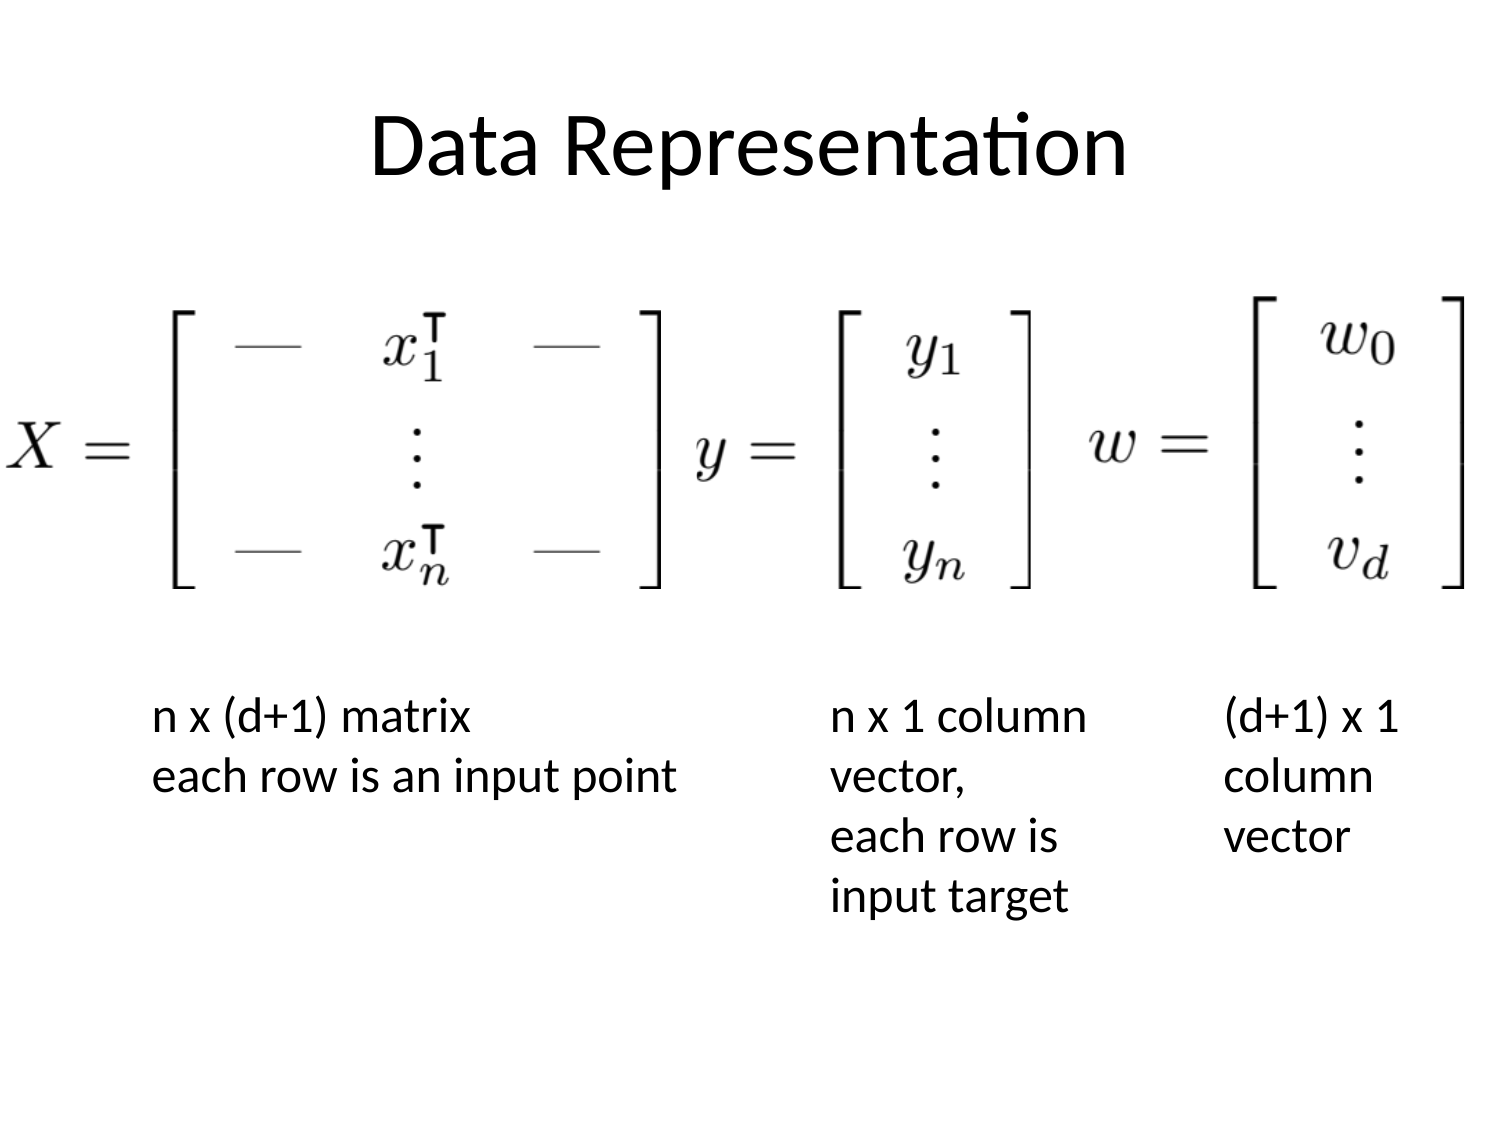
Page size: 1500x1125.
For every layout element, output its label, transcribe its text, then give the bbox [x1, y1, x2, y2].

picture [696, 309, 1031, 590]
text_box n x (d+1) matrix each row is an input point [136, 674, 693, 810]
picture [1087, 295, 1465, 589]
title Data Representation [75, 45, 1425, 233]
text_box (d+1) x 1 column vector [1208, 674, 1426, 870]
picture [4, 309, 662, 590]
text_box n x 1 column vector, each row is input target [815, 674, 1114, 930]
